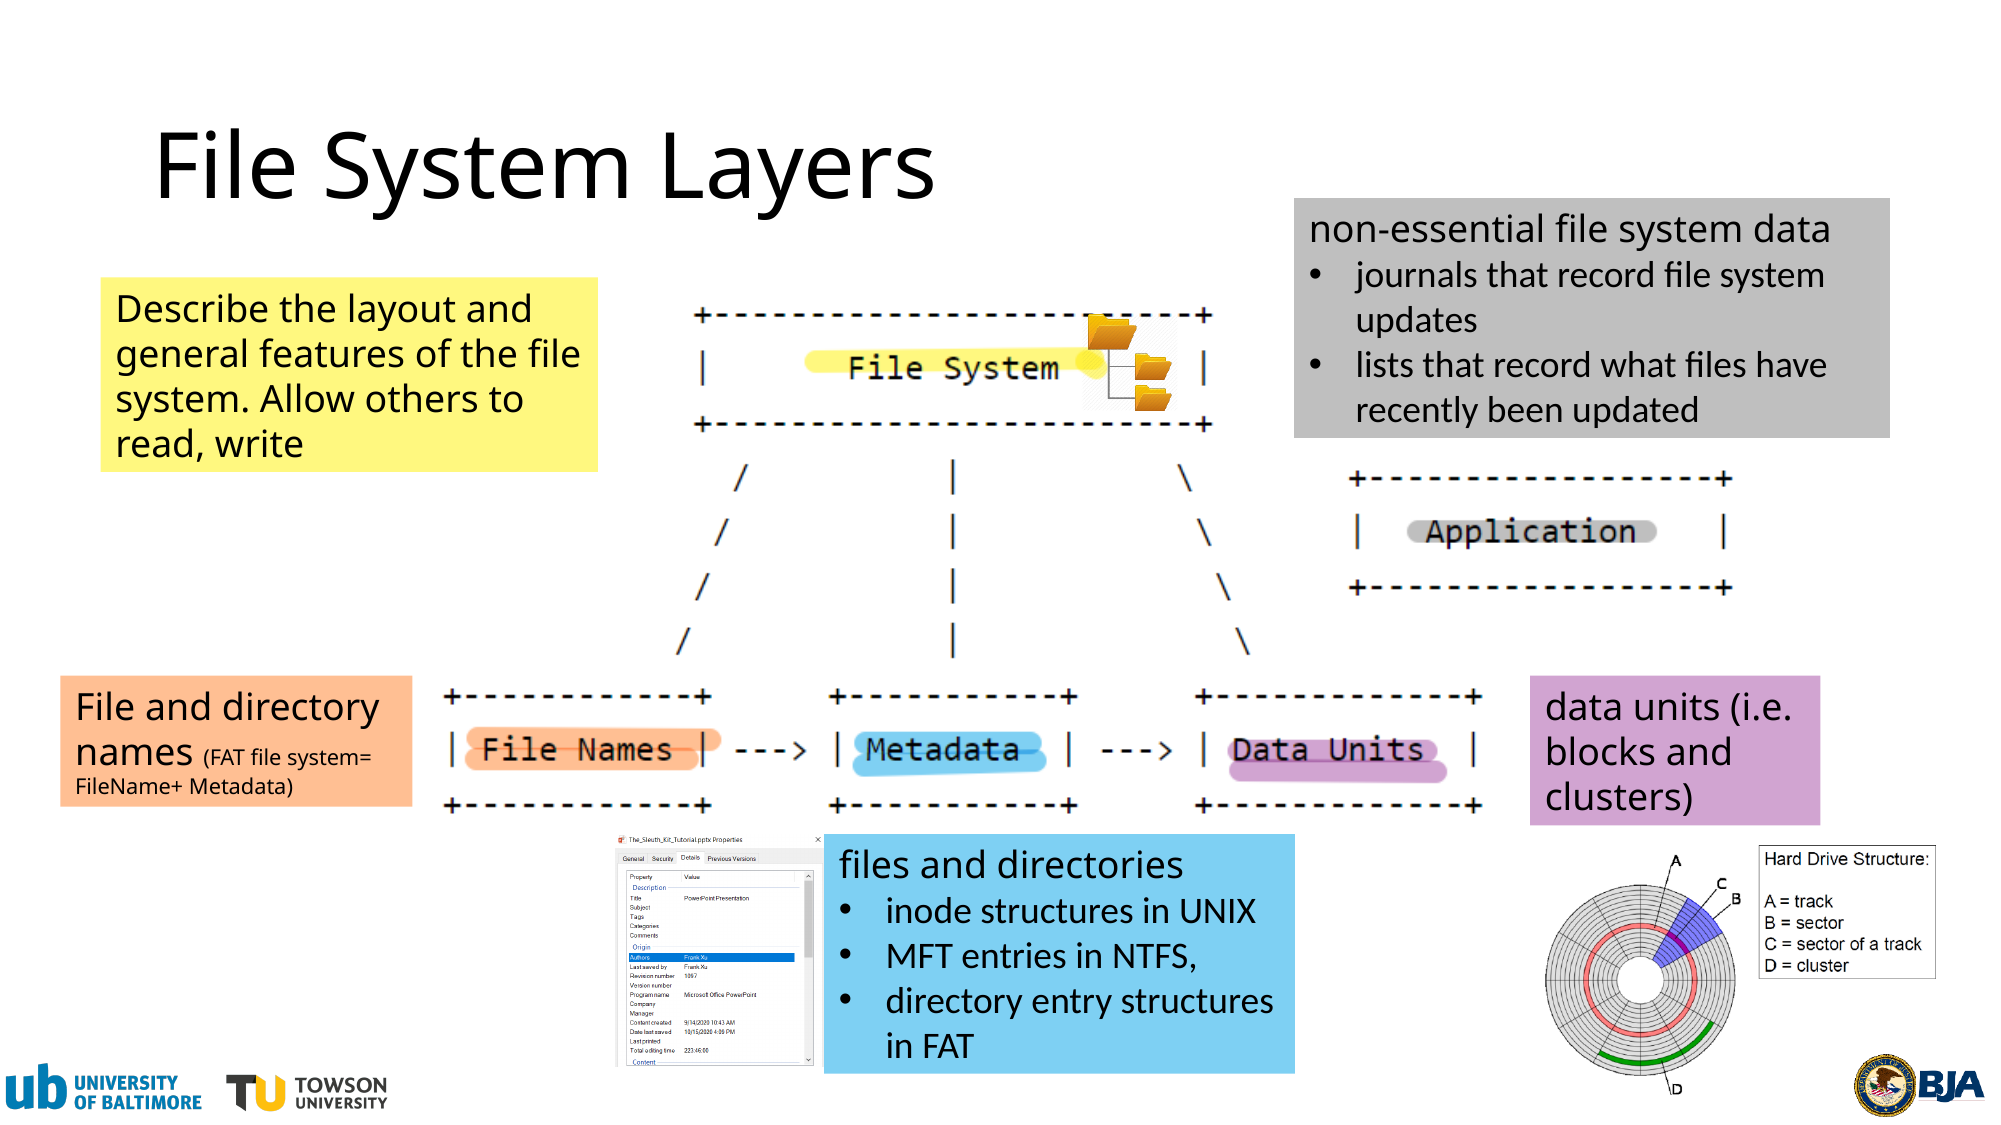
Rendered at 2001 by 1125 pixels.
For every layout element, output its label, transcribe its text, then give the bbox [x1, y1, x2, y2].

text_box Describe the layout and general features of the file system. Allow others to read, write [100, 277, 598, 472]
text_box data units (i.e. blocks and clusters) [1530, 675, 1821, 826]
text_box non-essential file system data journals that record file system updates lists that record what files have recently been updated [1294, 198, 1890, 438]
picture [1545, 845, 1986, 1117]
text_box File and directory names (FAT file system= FileName+ Metadata) [60, 675, 413, 807]
text_box files and directories inode structures in UNIX MFT entries in NTFS, directory entry structures in FAT [824, 834, 1295, 1074]
picture [0, 1031, 407, 1125]
title File System Layers [137, 59, 1863, 278]
picture [614, 834, 824, 1068]
picture [438, 293, 1747, 825]
